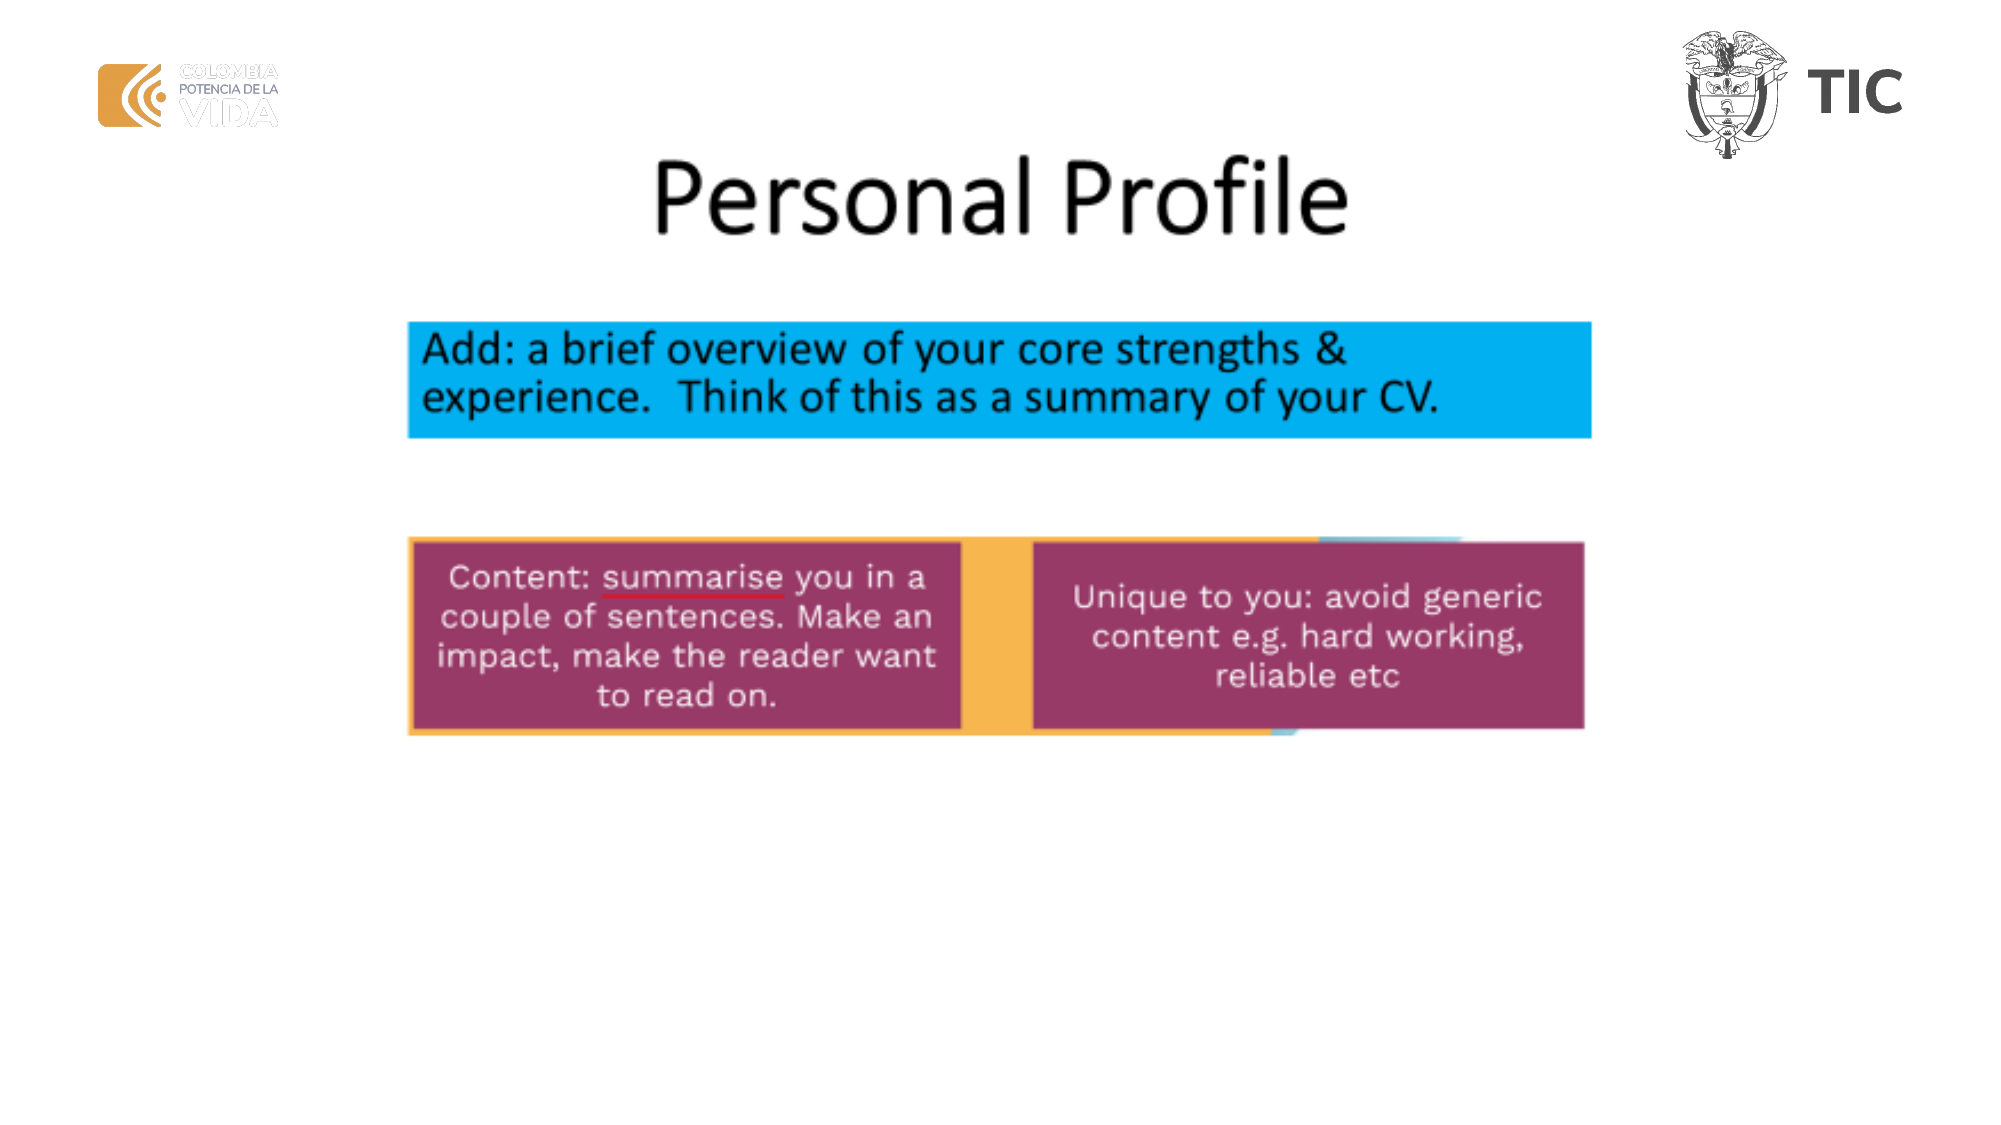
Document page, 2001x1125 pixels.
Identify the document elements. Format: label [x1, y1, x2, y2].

text_box [98, 31, 1902, 159]
picture [313, 47, 1686, 1077]
